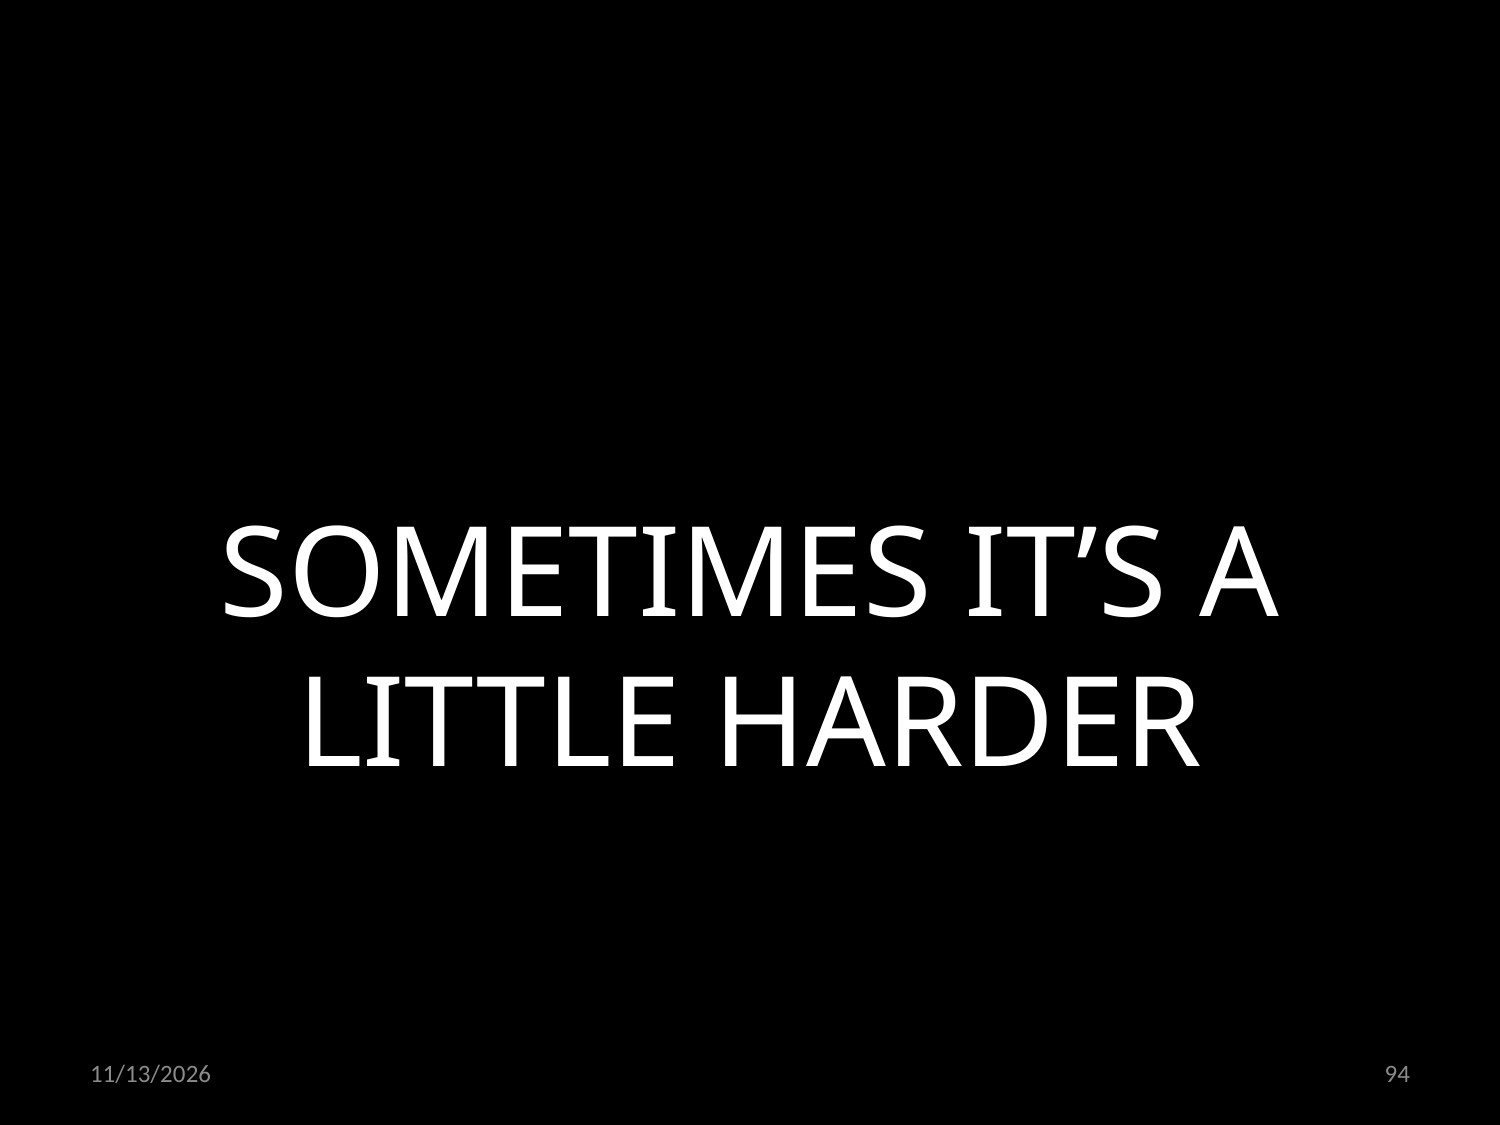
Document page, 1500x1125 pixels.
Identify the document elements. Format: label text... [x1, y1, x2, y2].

list SOMETIMES IT’S A LITTLE HARDER [0, 484, 1500, 586]
slide_number 94 [1074, 1042, 1425, 1103]
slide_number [75, 1042, 425, 1103]
